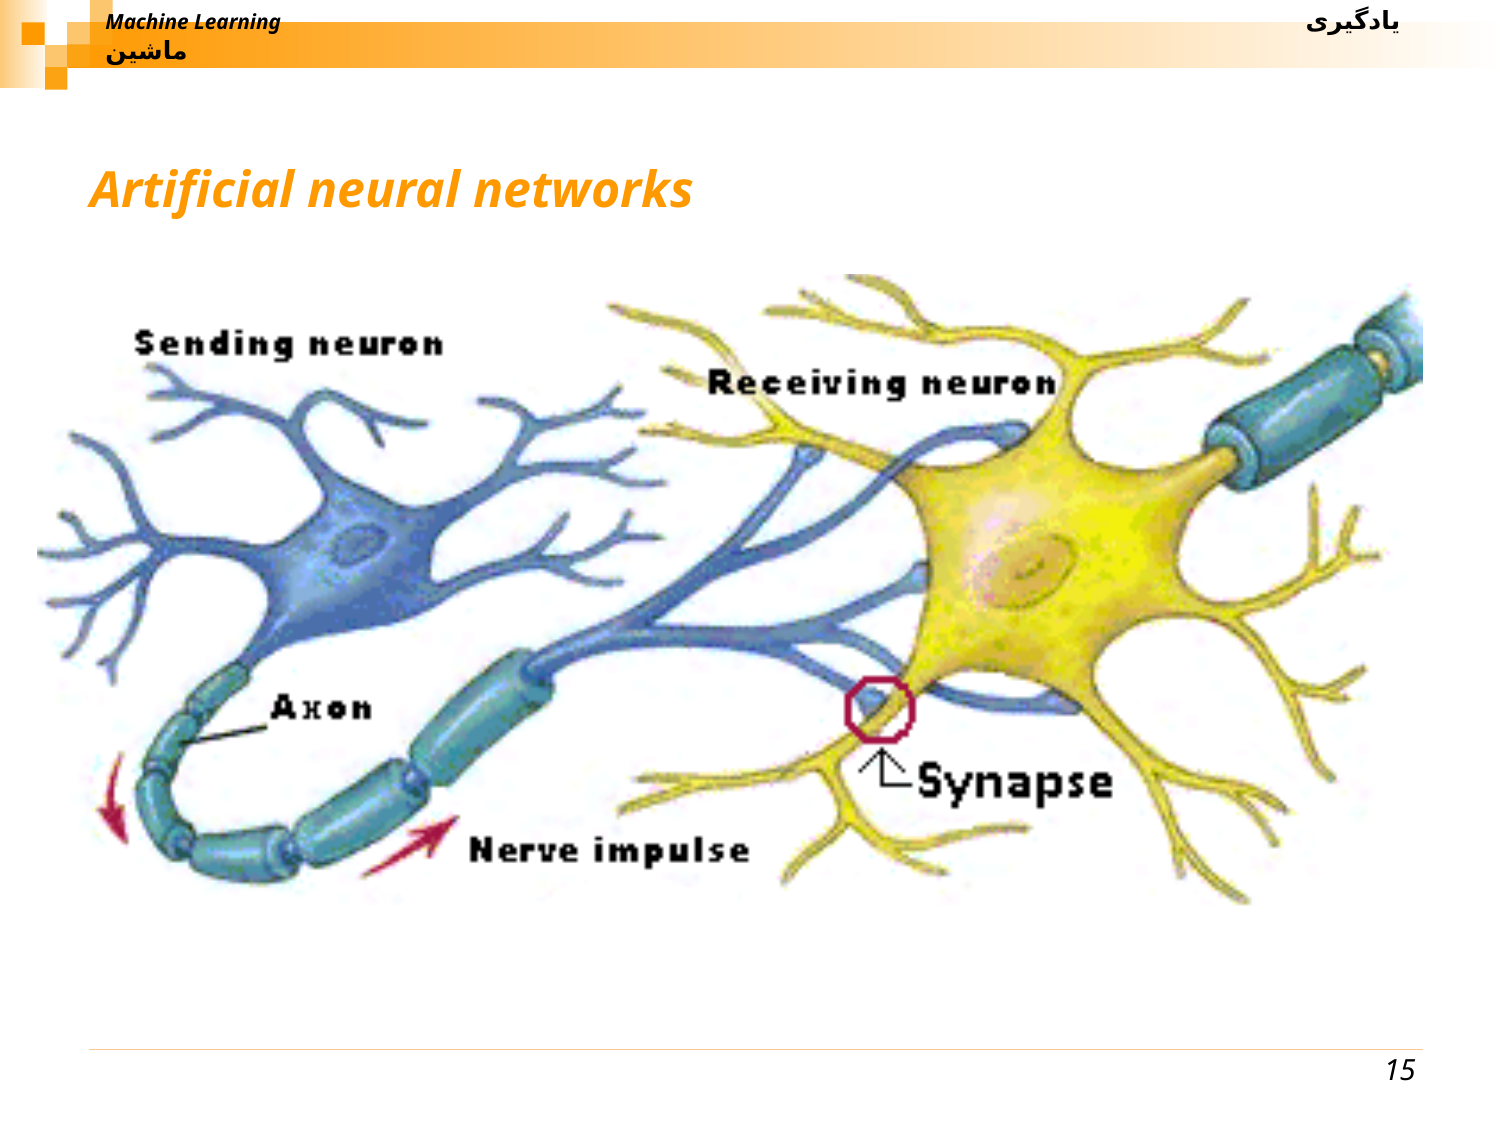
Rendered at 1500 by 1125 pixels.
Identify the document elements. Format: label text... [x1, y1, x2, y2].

picture [37, 274, 1424, 913]
text_box Machine Learning یادگیری ماشین [90, 24, 1471, 72]
slide_number 15 [1080, 1023, 1431, 1099]
title Artificial neural networks [75, 75, 1425, 275]
